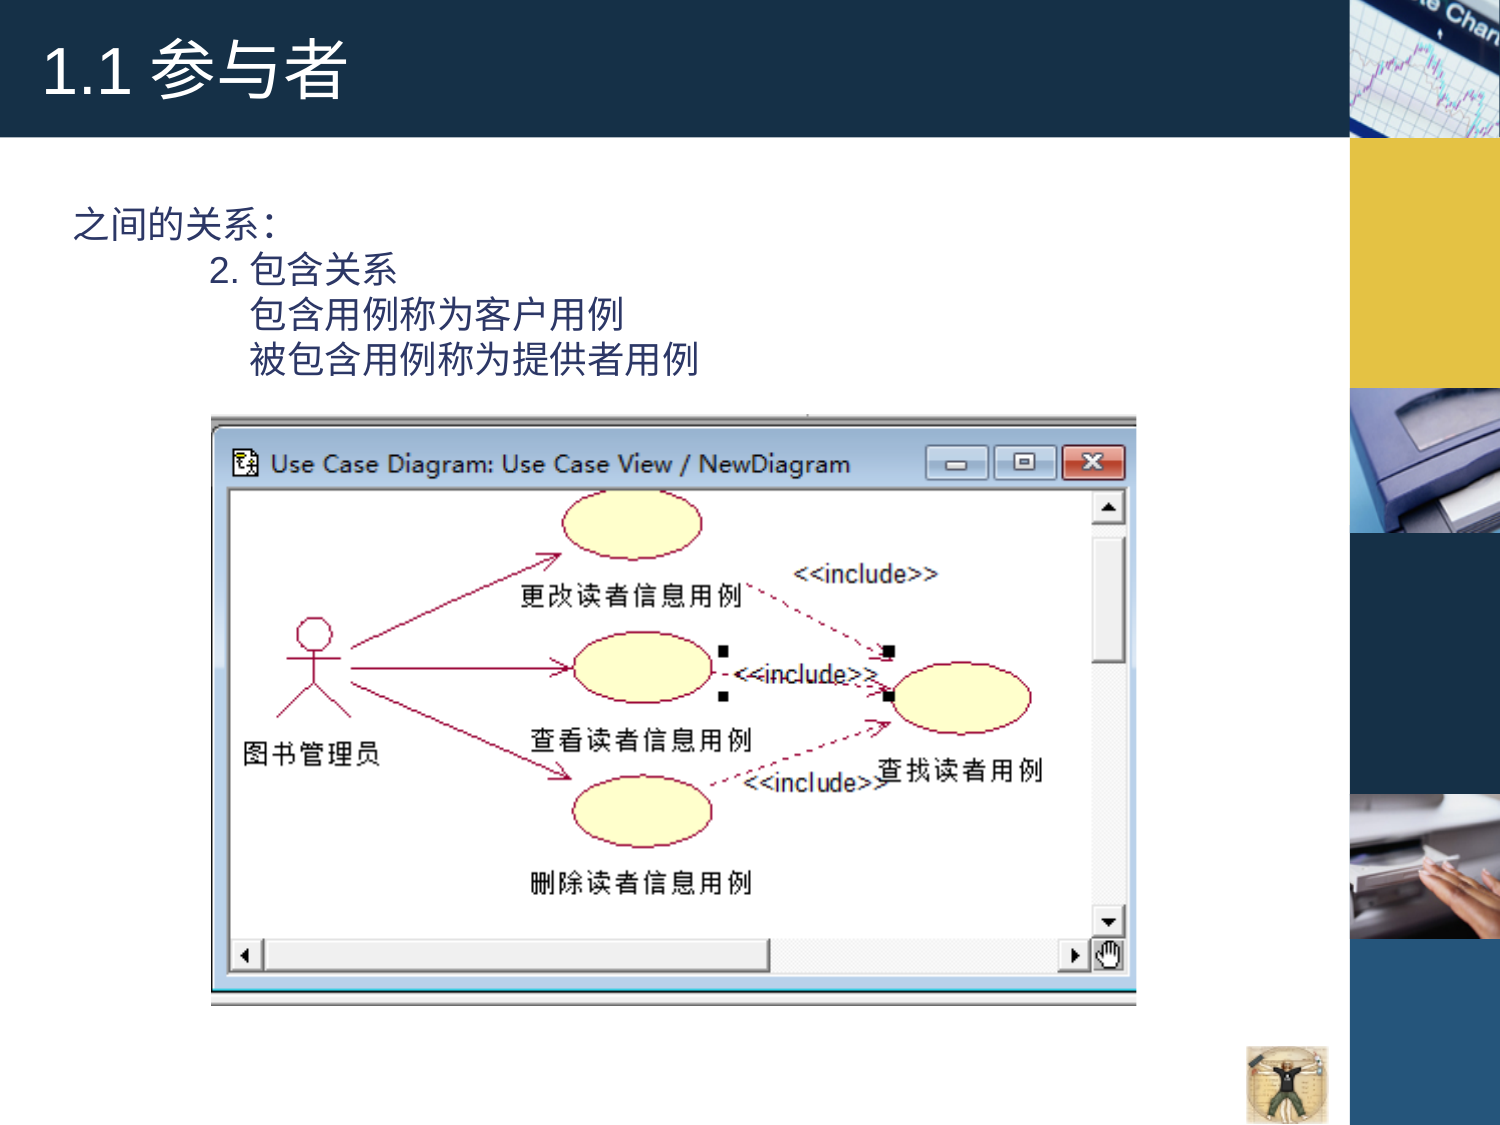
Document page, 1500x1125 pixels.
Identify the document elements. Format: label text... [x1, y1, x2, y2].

picture [210, 414, 1137, 1006]
picture [1349, 388, 1500, 533]
title 1.1参与者 [26, 27, 1190, 109]
picture [1349, 794, 1500, 939]
picture [1246, 1046, 1329, 1124]
text_box 之间的关系： 2.包含关系 包含用例称为客户用例 被包含用例称为提供者用例 [57, 193, 1158, 389]
picture [1349, 0, 1500, 138]
